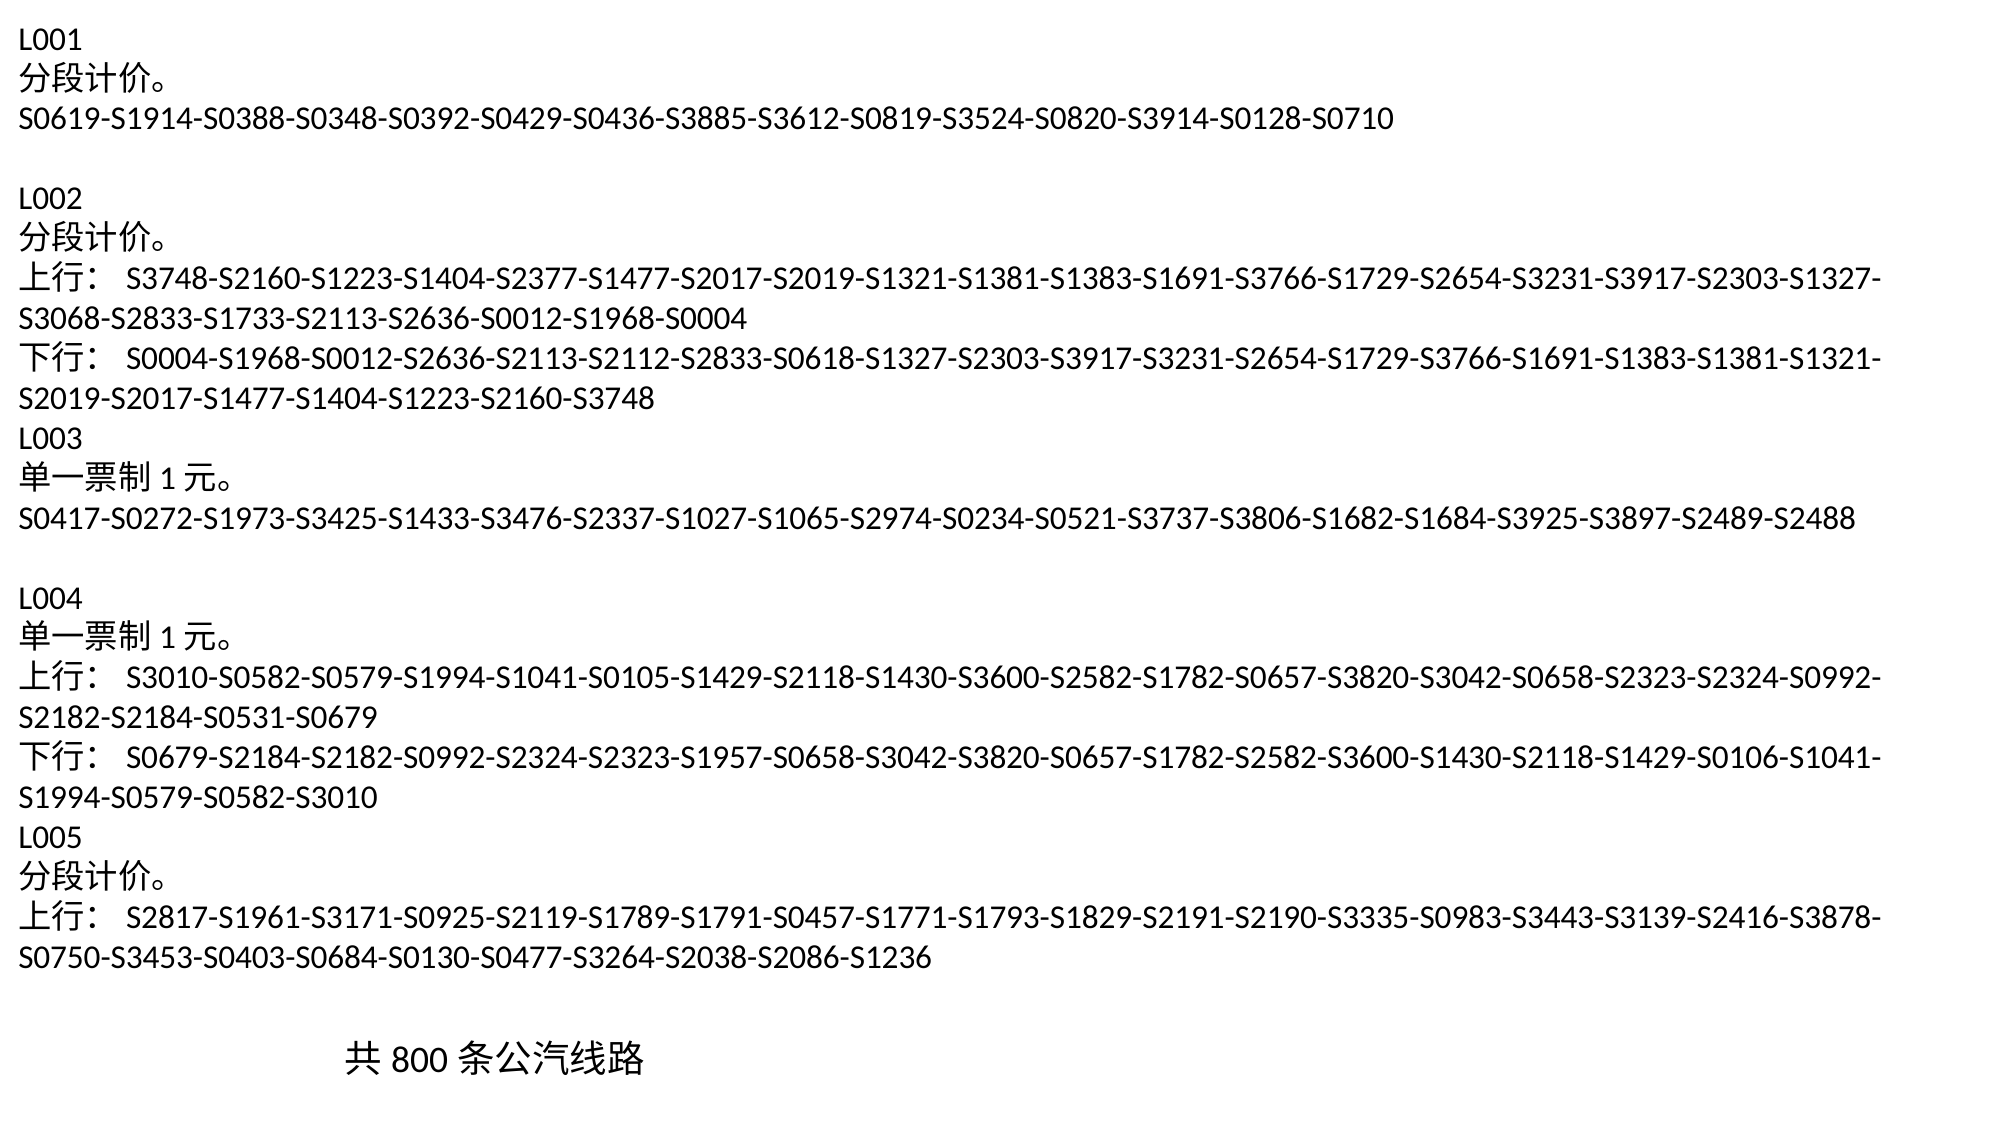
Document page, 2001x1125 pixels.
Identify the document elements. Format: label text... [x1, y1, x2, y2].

text_box 共800条公汽线路 [329, 1027, 691, 1088]
text_box L001 分段计价。 S0619-S1914-S0388-S0348-S0392-S0429-S0436-S3885-S3612-S0819-S3524-S0820-S3914-S0128-S0710 L002 分段计价。 上行：S3748-S2160-S1223-S1404-S2377-S1477-S2017-S2019-S1321-S1381-S1383-S1691-S3766-S1729-S2654-S3231-S3917-S2303-S1327-S3068-S2833-S1733-S2113-S2636-S0012-S1968-S0004 下行：S0004-S1968-S0012-S2636-S2113-S2112-S2833-S0618-S1327-S2303-S3917-S3231-S2654-S1729-S3766-S1691-S1383-S1381-S1321-S2019-S2017-S1477-S1404-S1223-S2160-S3748 L003 单一票制1元。 S0417-S0272-S1973-S3425-S1433-S3476-S2337-S1027-S1065-S2974-S0234-S0521-S3737-S3806-S1682-S1684-S3925-S3897-S2489-S2488 L004 单一票制1元。 上行：S3010-S0582-S0579-S1994-S1041-S0105-S1429-S2118-S1430-S3600-S2582-S1782-S0657-S3820-S3042-S0658-S2323-S2324-S0992-S2182-S2184-S0531-S0679 下行：S0679-S2184-S2182-S0992-S2324-S2323-S1957-S0658-S3042-S3820-S0657-S1782-S2582-S3600-S1430-S2118-S1429-S0106-S1041-S1994-S0579-S0582-S3010 L005 分段计价。 上行：S2817-S1961-S3171-S0925-S2119-S1789-S1791-S0457-S1771-S1793-S1829-S2191-S2190-S3335-S0983-S3443-S3139-S2416-S3878-S0750-S3453-S0403-S0684-S0130-S0477-S3264-S2038-S2086-S1236 [3, 9, 1982, 983]
